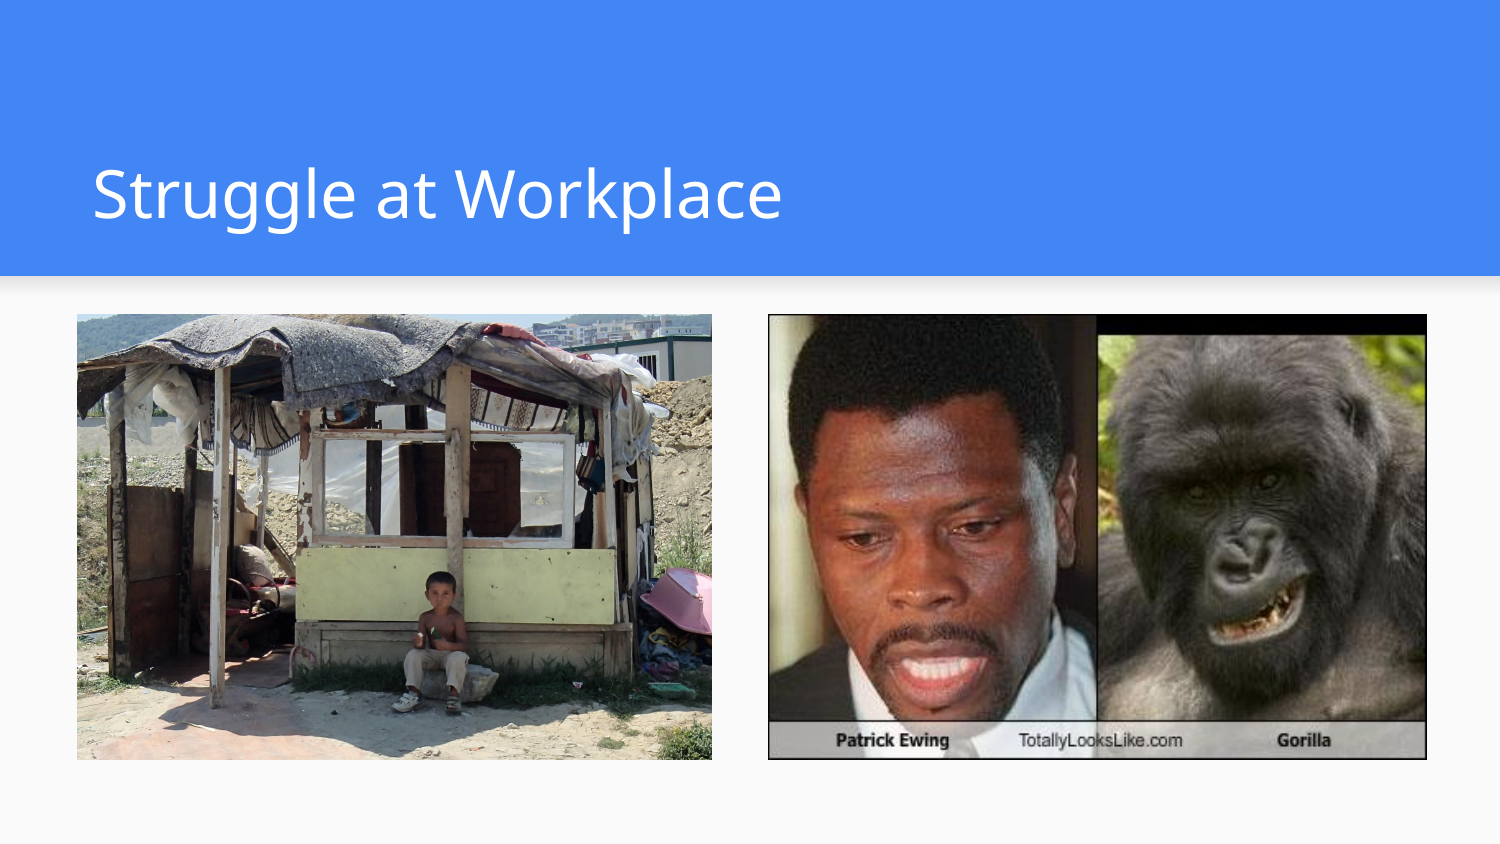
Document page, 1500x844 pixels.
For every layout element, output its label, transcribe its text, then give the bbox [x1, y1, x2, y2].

picture [767, 314, 1427, 760]
picture [77, 314, 712, 760]
title Struggle at Workplace [77, 121, 1427, 248]
